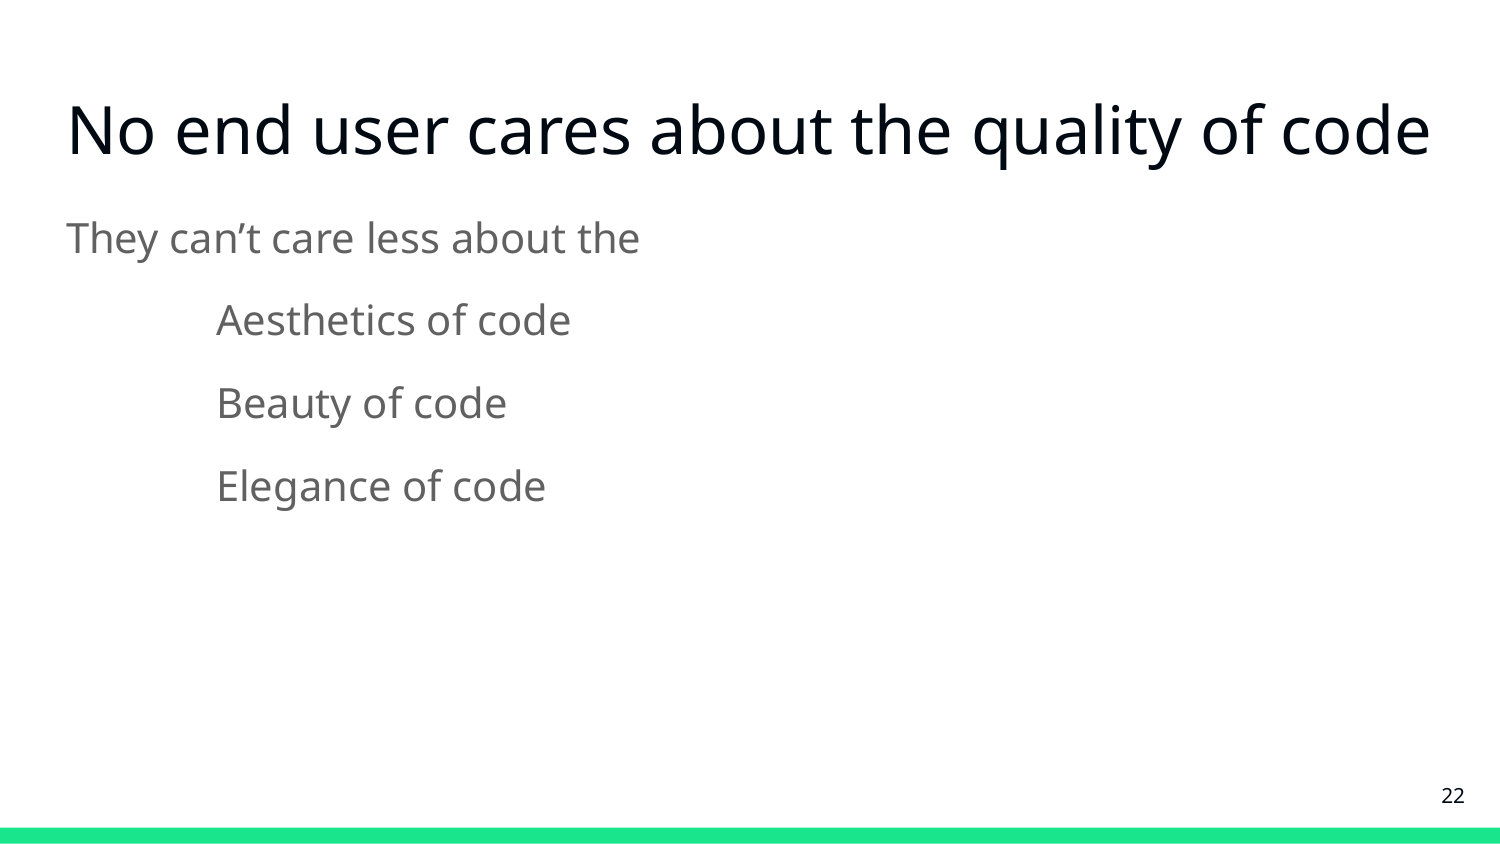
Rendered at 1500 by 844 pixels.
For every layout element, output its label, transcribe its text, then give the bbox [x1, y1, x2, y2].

slide_number ‹#› [1389, 764, 1480, 830]
list They can’t care less about the Aesthetics of code Beauty of code Elegance of code [51, 189, 1449, 750]
title No end user cares about the quality of code [51, 72, 1449, 167]
